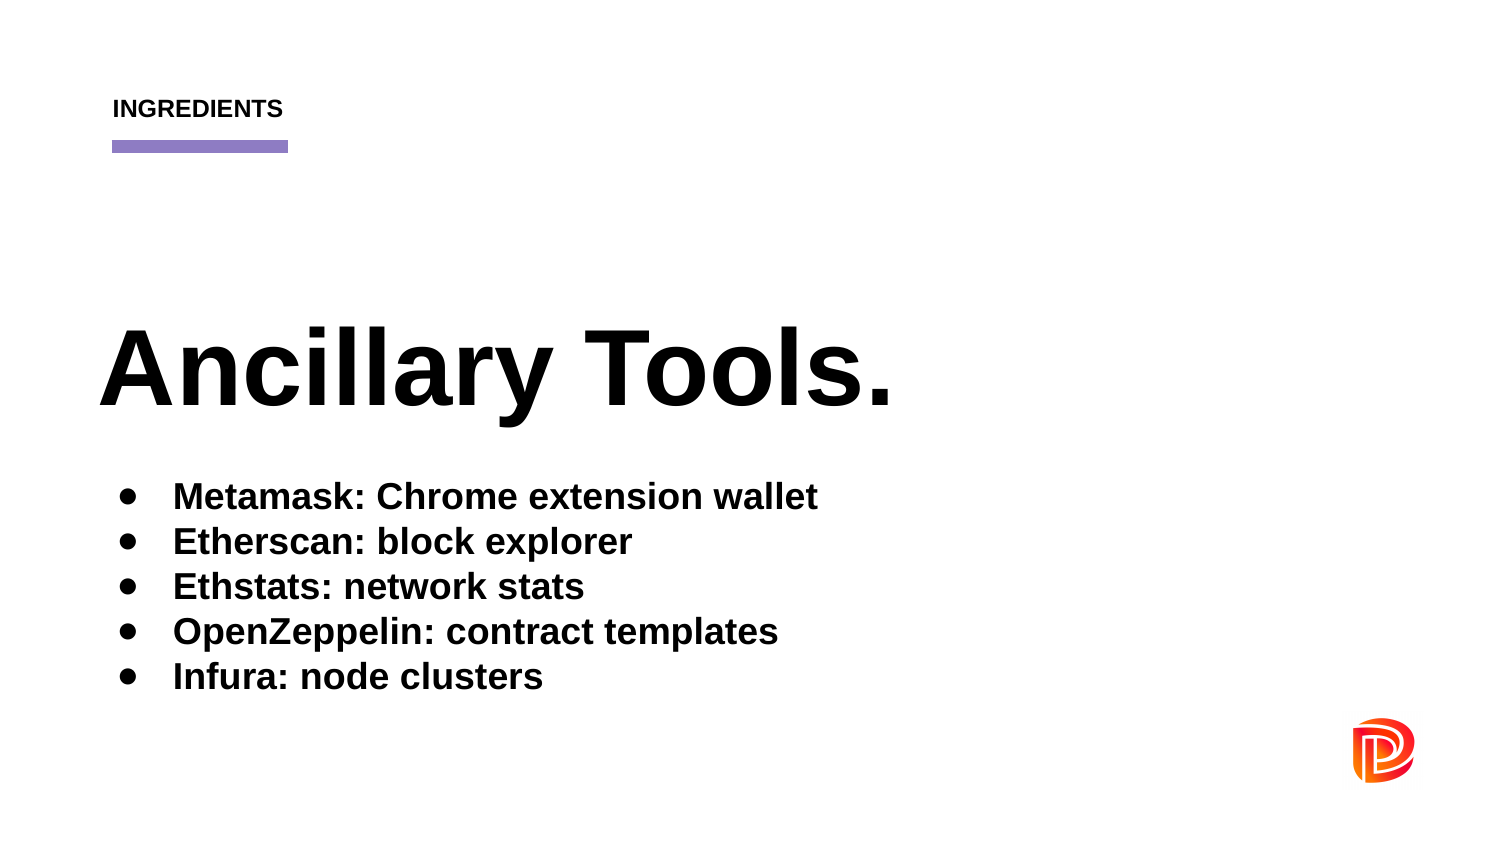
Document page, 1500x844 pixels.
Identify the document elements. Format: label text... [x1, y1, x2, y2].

picture [1342, 711, 1424, 790]
title Ancillary Tools. Metamask: Chrome extension wallet Etherscan: block explorer Ethstats: network stats OpenZeppelin: contract templates Infura: node clusters [82, 479, 1409, 712]
subtitle INGREDIENTS [97, 77, 373, 117]
